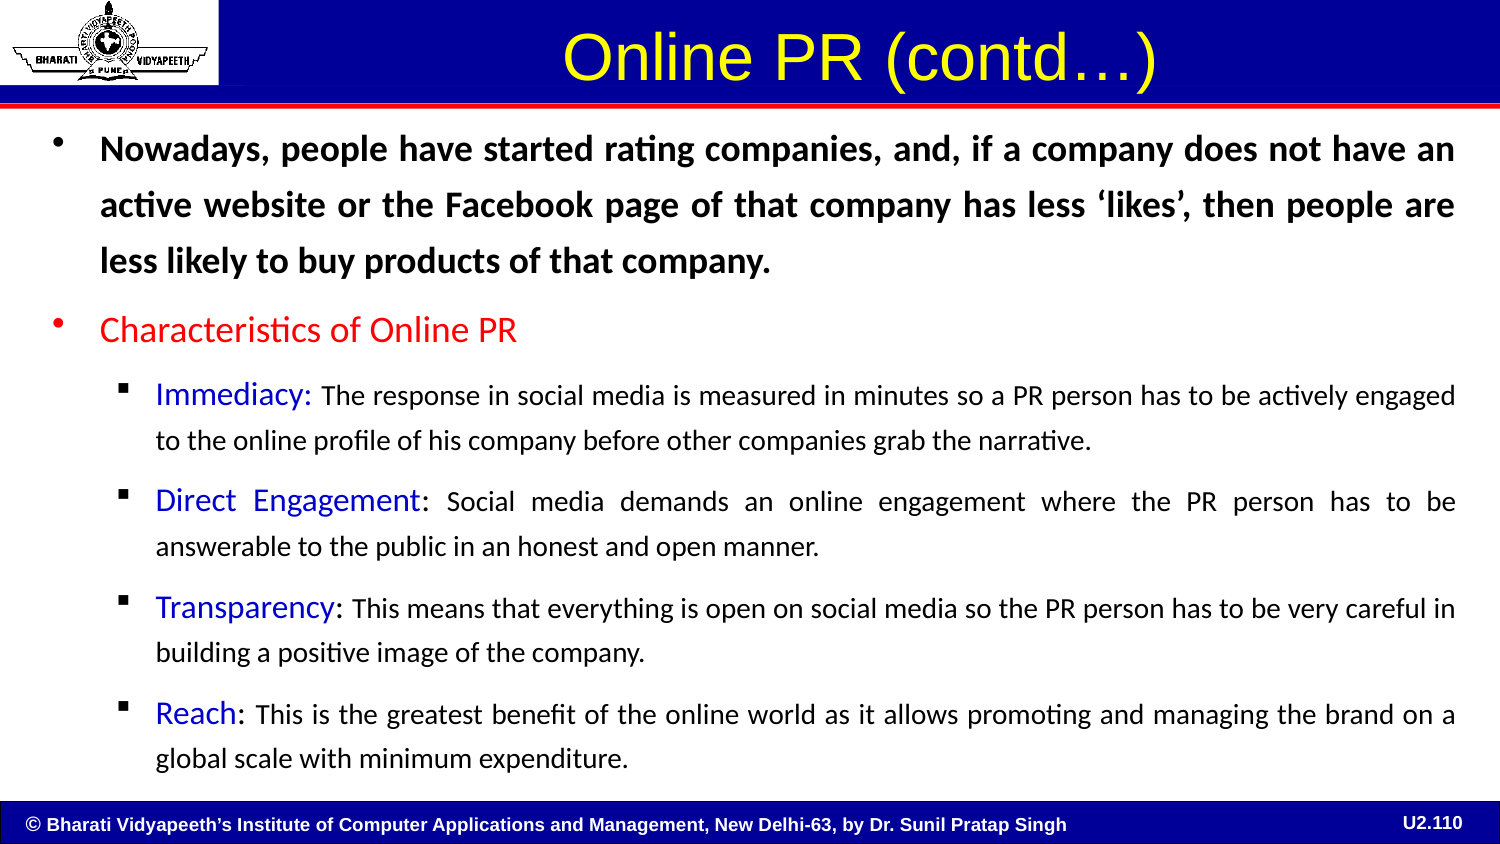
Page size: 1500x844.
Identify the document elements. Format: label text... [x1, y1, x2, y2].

title Online PR (contd…) [233, 6, 1488, 89]
list Nowadays, people have started rating companies, and, if a company does not have an active website or the Facebook page of that company has less ‘likes’, then people are less likely to buy products of that company. Characteristics of Online PR Immediacy: The response in social media is measured in minutes so a PR person has to be actively engaged to the online profile of his company before other companies grab the narrative. Direct Engagement: Social media demands an online engagement where the PR person has to be answerable to the public in an honest and open manner. Transparency: This means that everything is open on social media so the PR person has to be very careful in building a positive image of the company. Reach: This is the greatest benefit of the online world as it allows promoting and managing the brand on a global scale with minimum expenditure. [39, 106, 1470, 802]
picture [12, 1, 208, 81]
